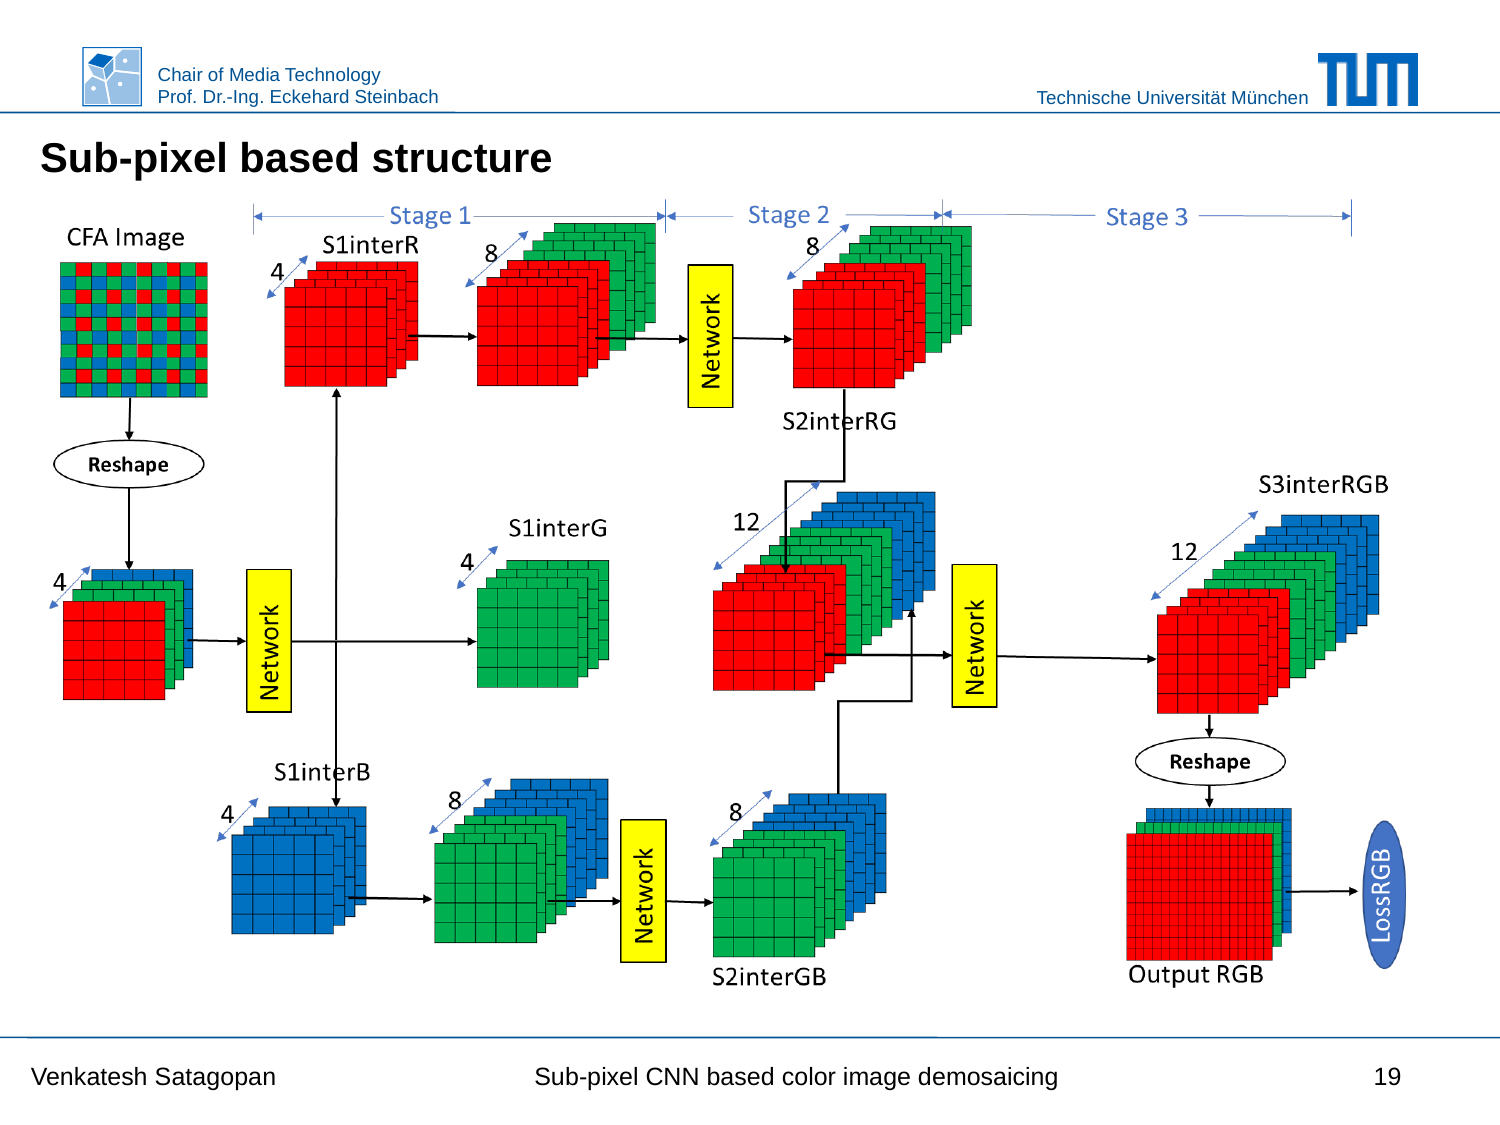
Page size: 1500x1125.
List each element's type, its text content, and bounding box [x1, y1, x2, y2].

picture [34, 188, 1414, 1009]
slide_number 19 [1219, 1049, 1417, 1101]
picture [1318, 53, 1418, 106]
footer Venkatesh Satagopan Sub-pixel CNN based color image demosaicing [15, 1049, 1190, 1101]
text_box Sub-pixel based structure [25, 123, 713, 189]
